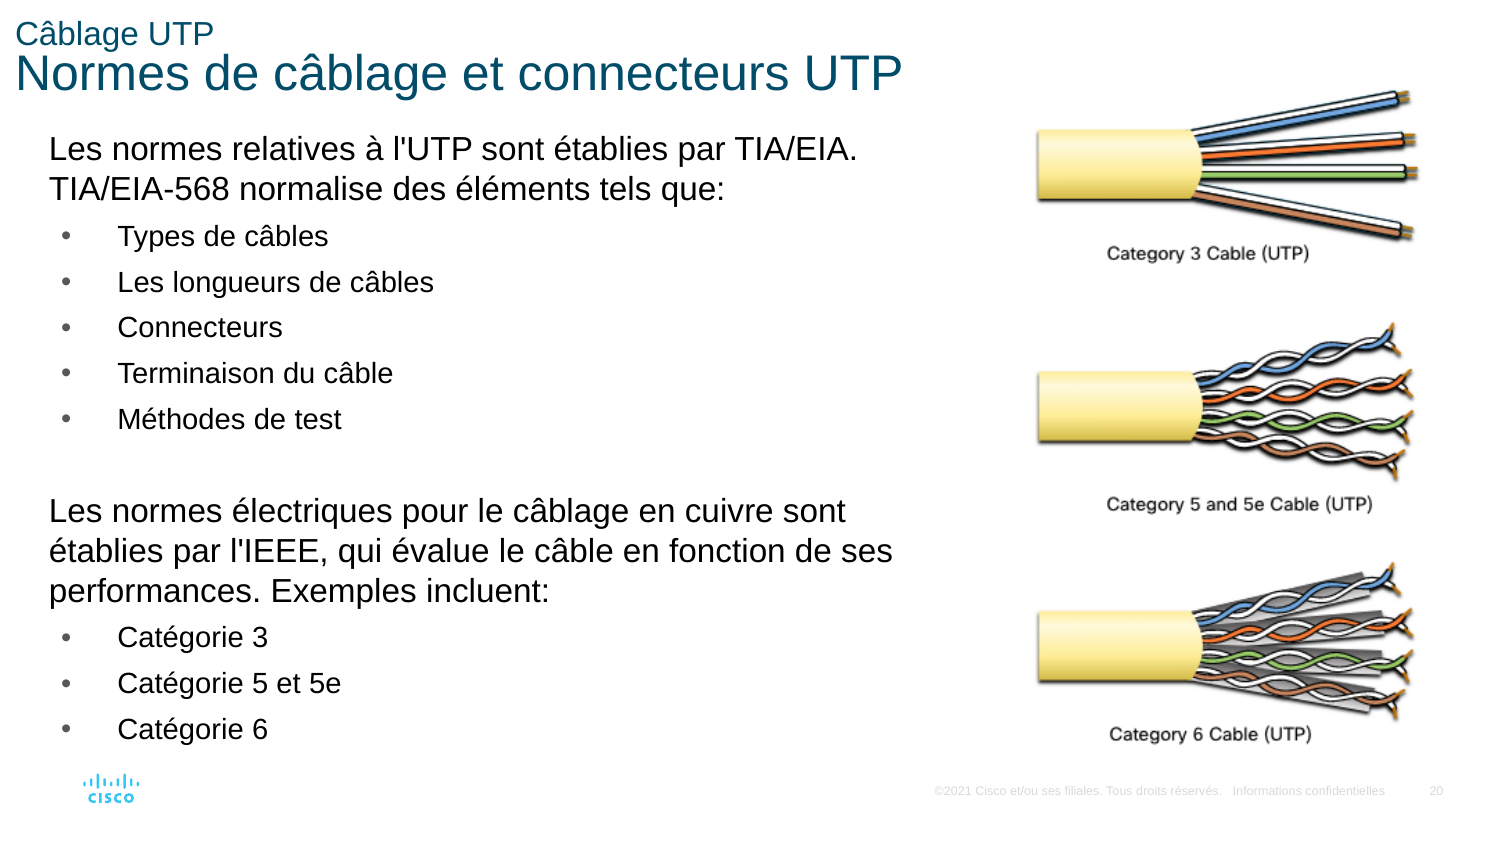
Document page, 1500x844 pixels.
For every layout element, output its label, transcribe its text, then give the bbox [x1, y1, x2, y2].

title Câblage UTP Normes de câblage et connecteurs UTP [0, 0, 981, 121]
list Les normes relatives à l'UTP sont établies par TIA/EIA. TIA/EIA-568 normalise des éléments tels que: Types de câbles Les longueurs de câbles Connecteurs Terminaison du câble Méthodes de test Les normes électriques pour le câblage en cuivre sont établies par l'IEEE, qui évalue le câble en fonction de ses performances. Exemples incluent: Catégorie 3 Catégorie 5 et 5e Catégorie 6 [34, 120, 975, 724]
picture [980, 59, 1440, 767]
